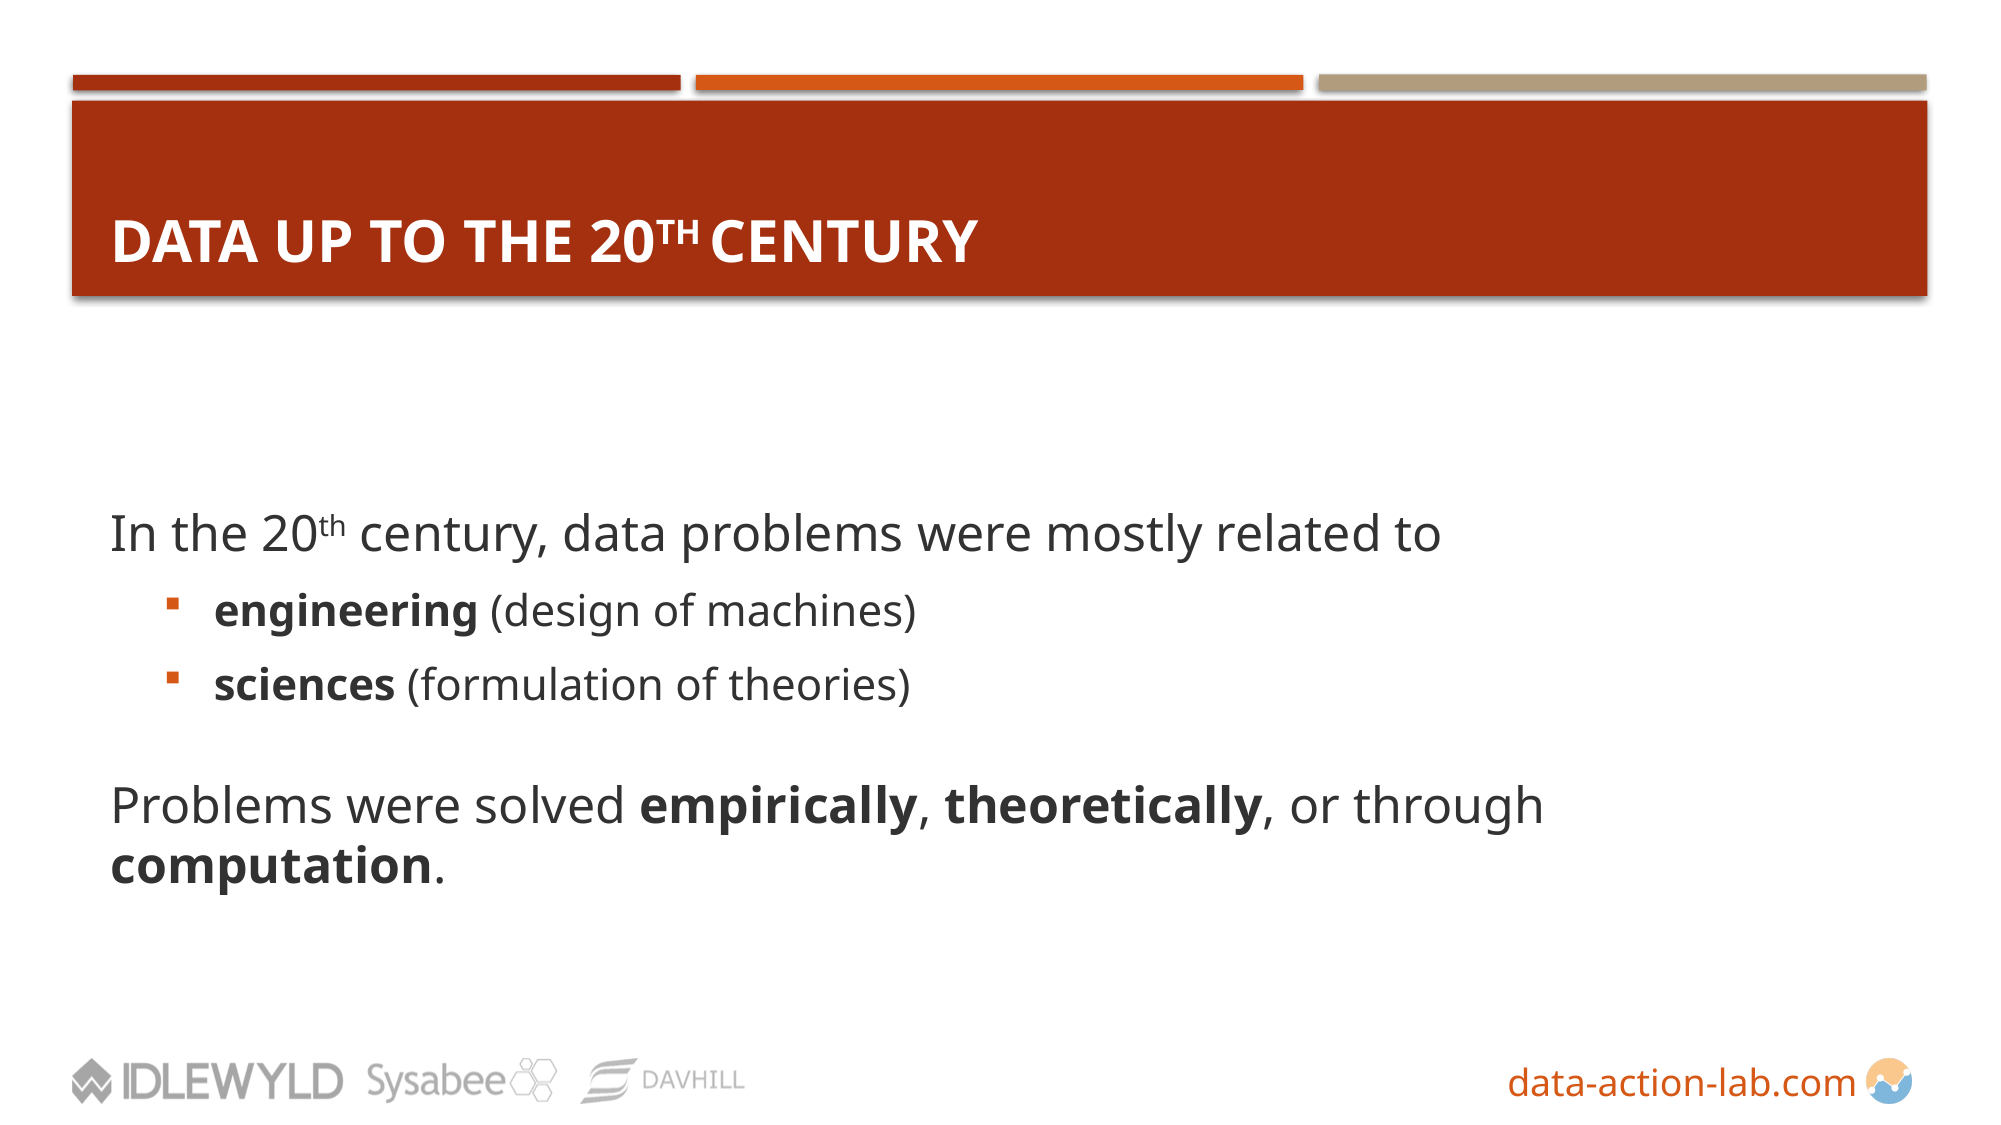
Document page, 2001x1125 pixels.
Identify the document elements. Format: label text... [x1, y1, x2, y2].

list In the 20th century, data problems were mostly related to engineering (design of machines) sciences (formulation of theories) Problems were solved empirically, theoretically, or through computation. [95, 357, 1905, 1037]
picture [72, 1058, 745, 1104]
title DATA UP TO the 20tH CENTURY [95, 115, 1905, 282]
